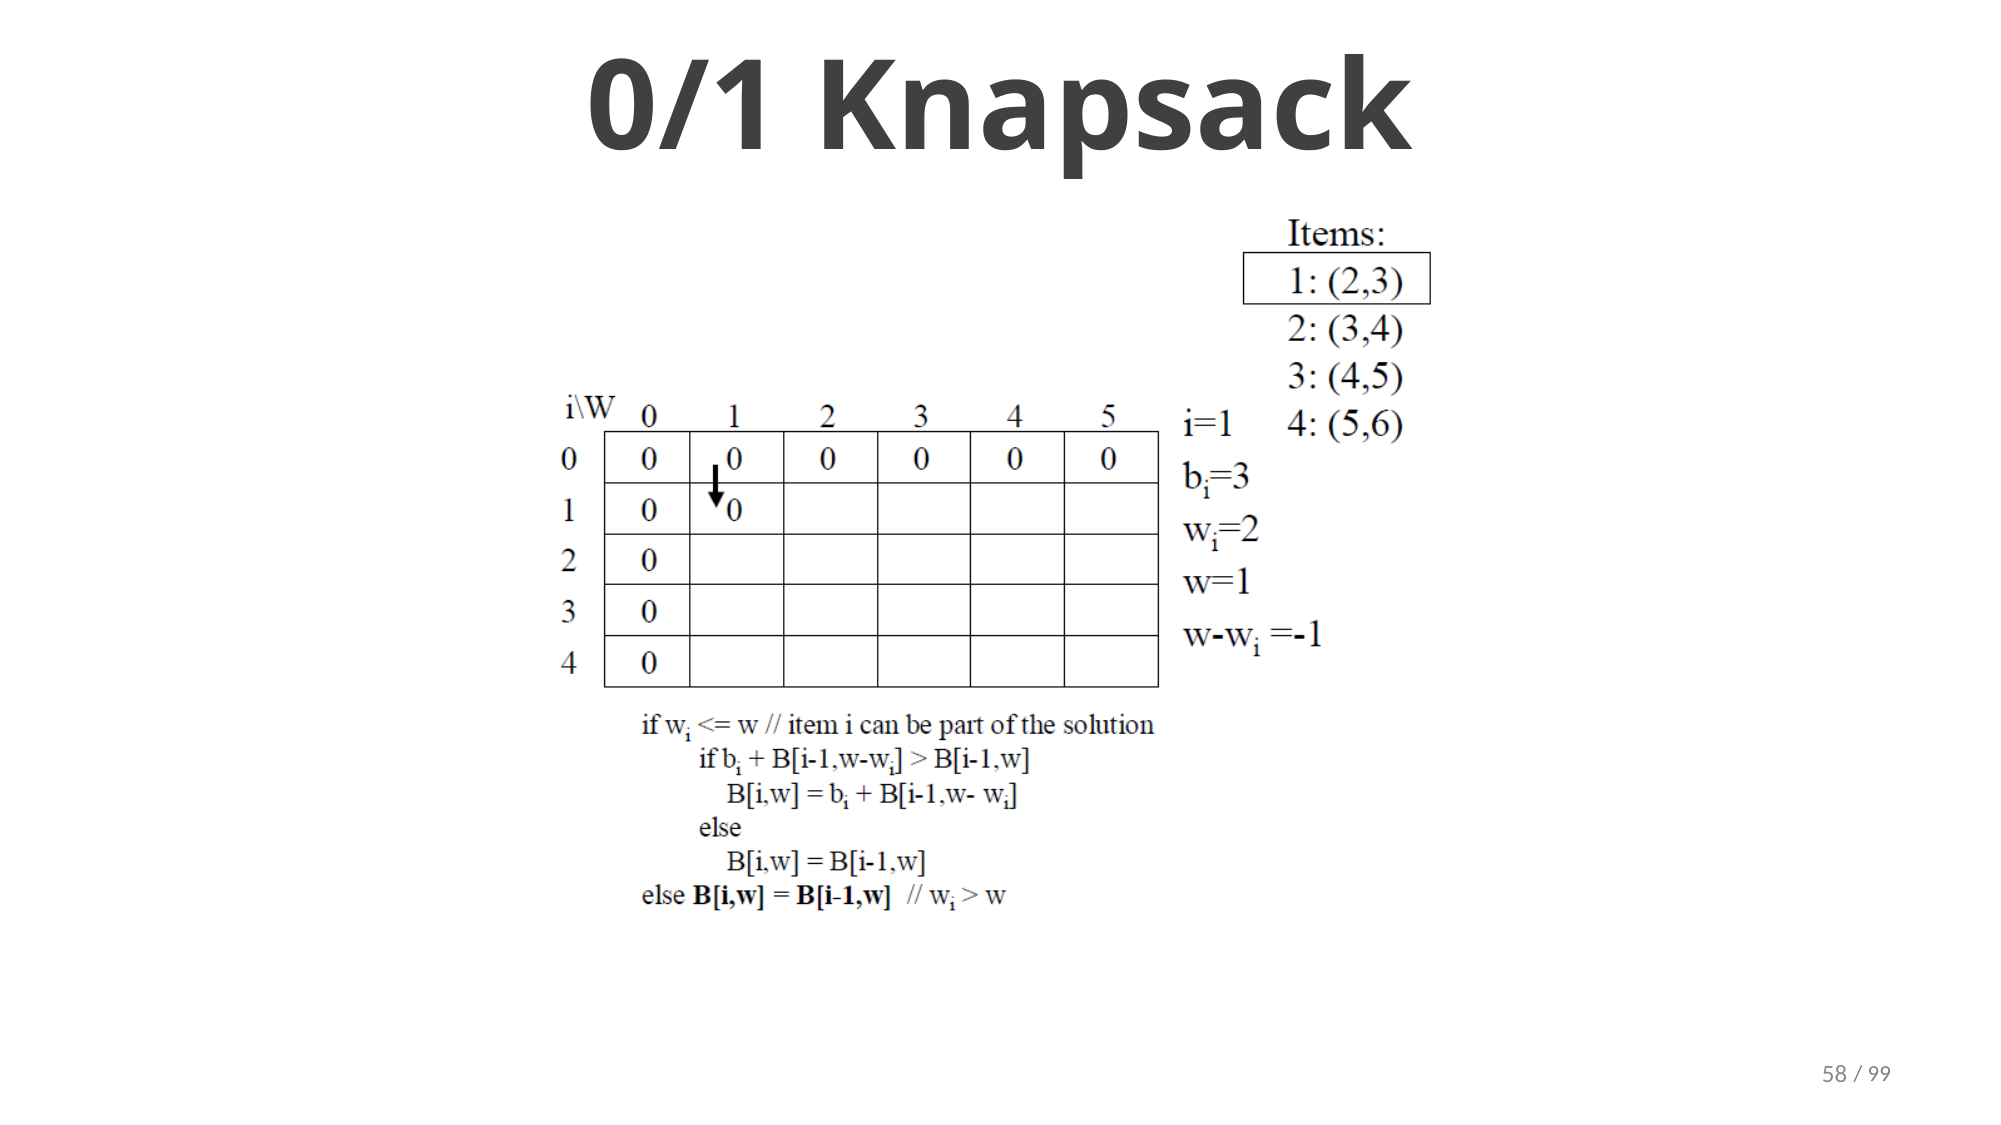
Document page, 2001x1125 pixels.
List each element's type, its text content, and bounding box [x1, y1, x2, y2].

slide_number 58 [1412, 1042, 1863, 1103]
picture [559, 212, 1441, 913]
title 0/1 Knapsack [131, 0, 1869, 224]
